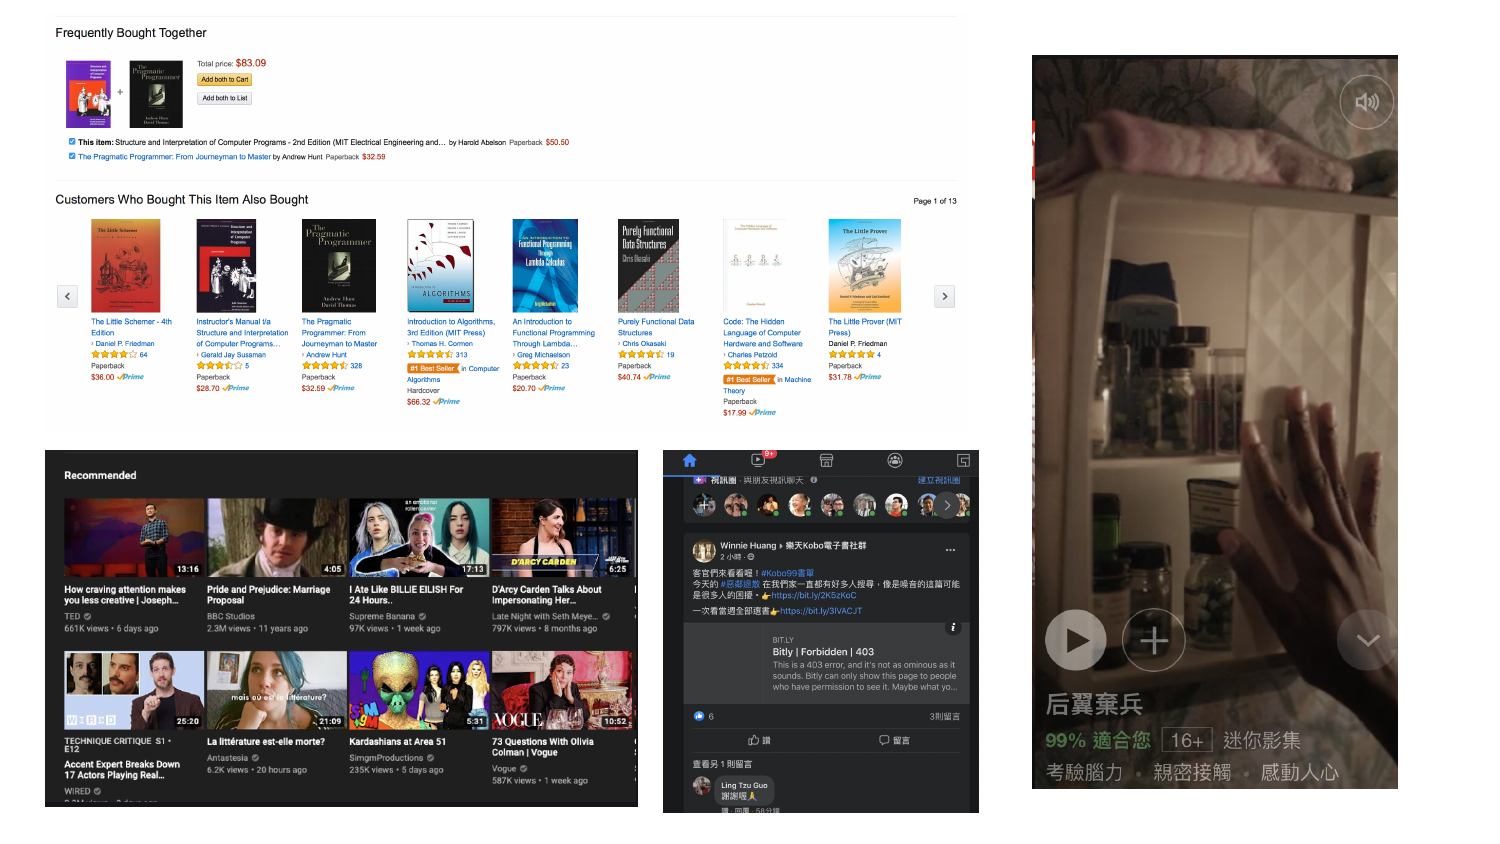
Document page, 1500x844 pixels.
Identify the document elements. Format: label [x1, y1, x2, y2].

picture [1032, 55, 1398, 789]
picture [662, 450, 979, 813]
picture [45, 450, 638, 807]
picture [45, 12, 967, 433]
